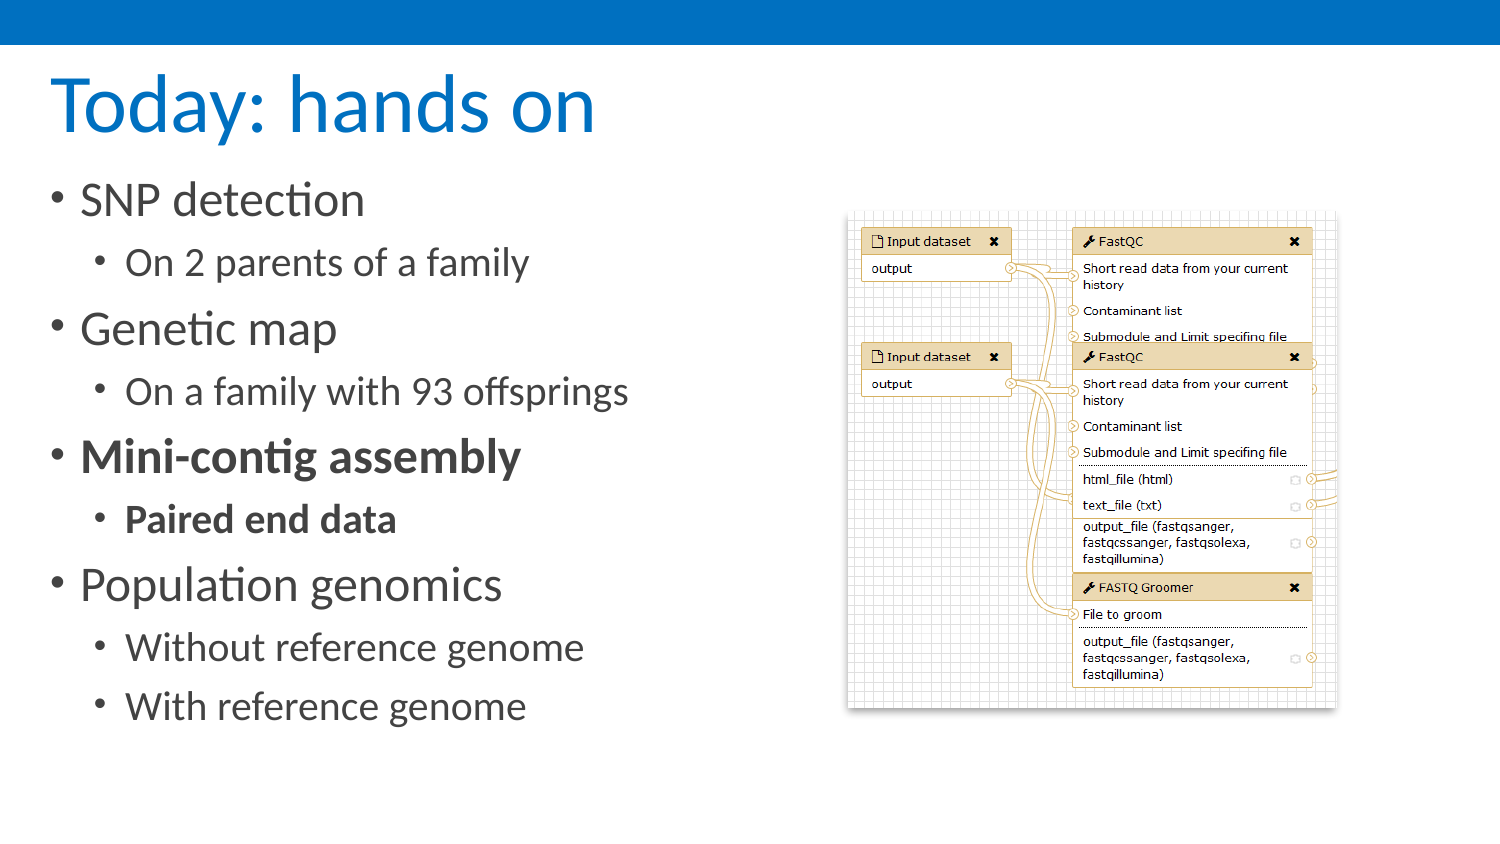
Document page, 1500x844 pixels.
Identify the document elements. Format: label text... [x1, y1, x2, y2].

list SNP detection On 2 parents of a family Genetic map On a family with 93 offsprings Mini-contig assembly Paired end data Population genomics Without reference genome With reference genome [34, 159, 1466, 819]
title Today: hands on [34, 53, 1466, 145]
picture [848, 211, 1337, 708]
